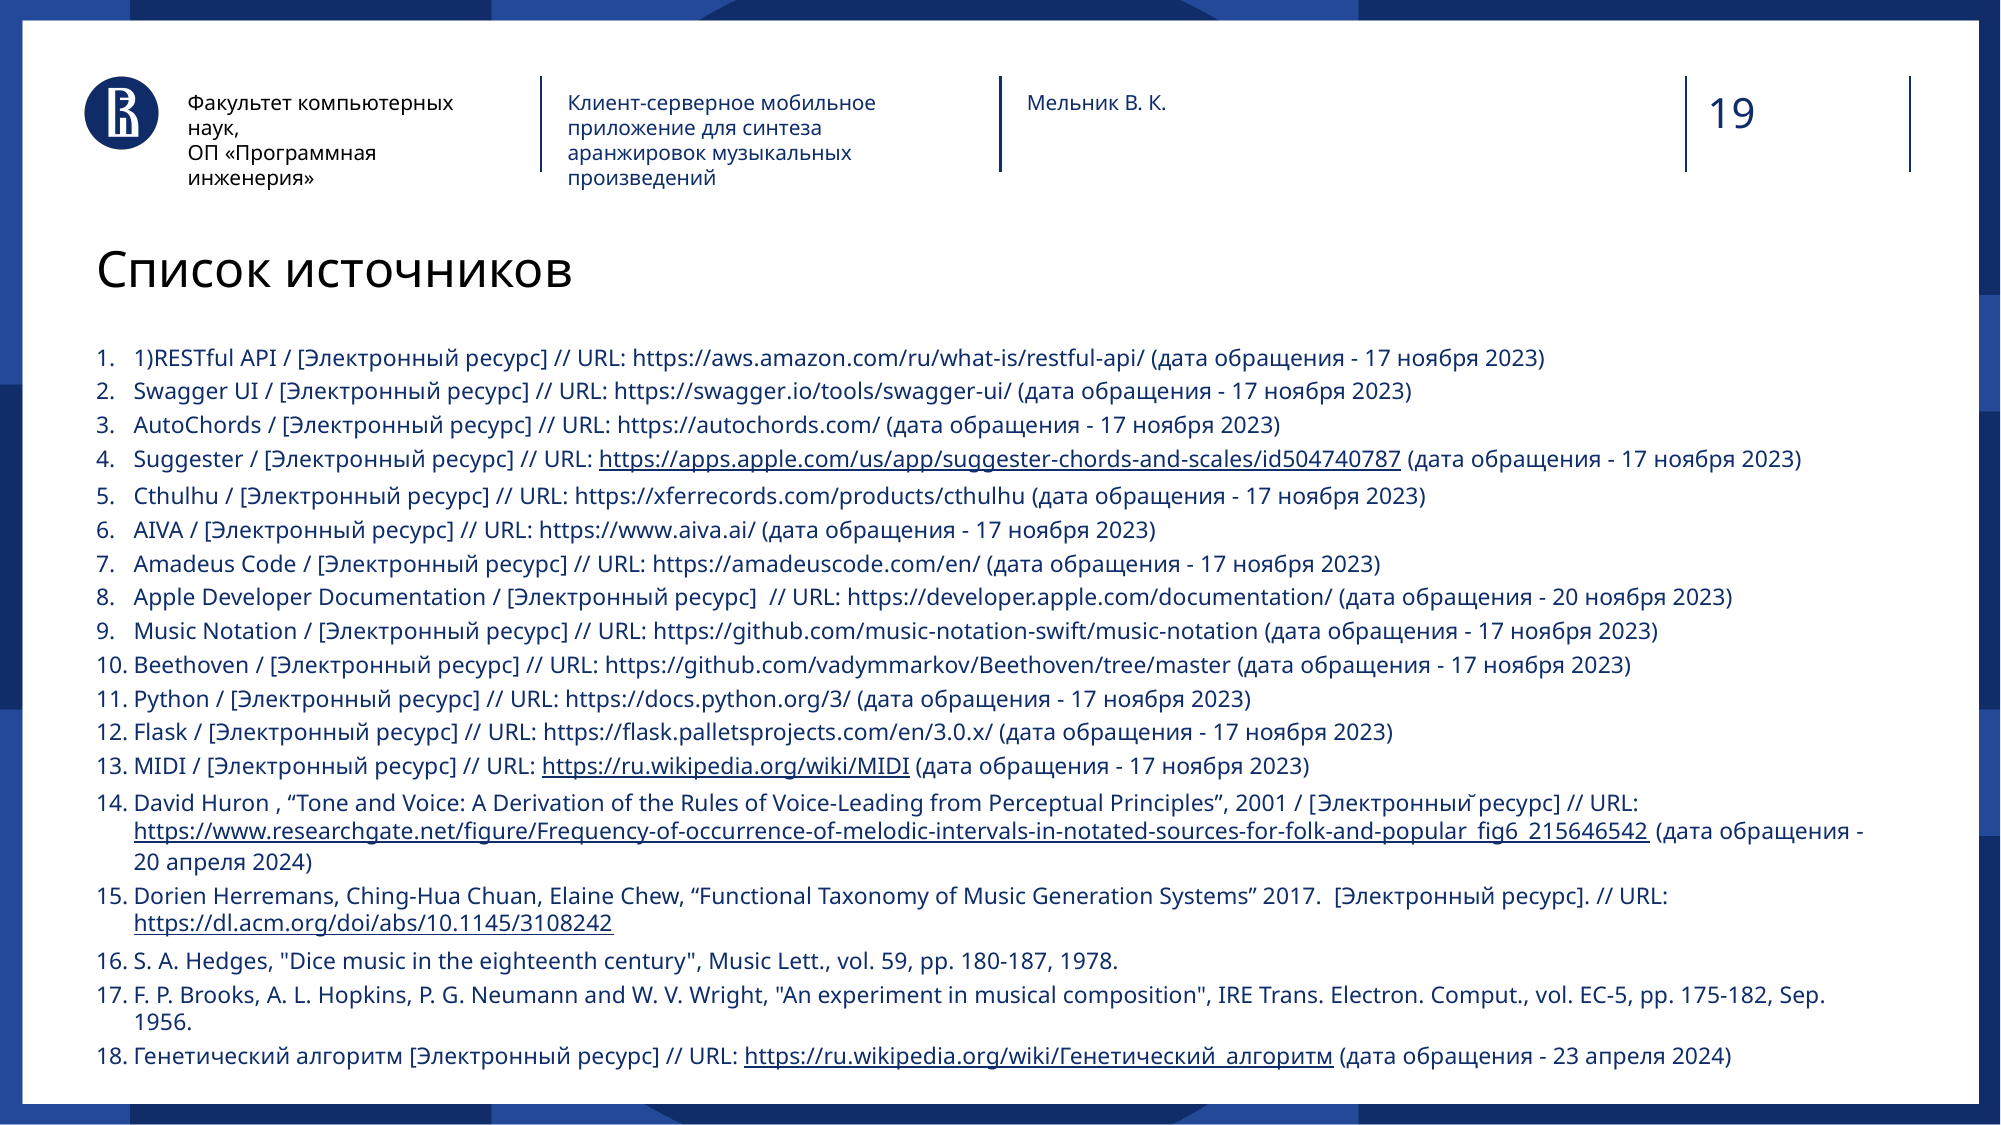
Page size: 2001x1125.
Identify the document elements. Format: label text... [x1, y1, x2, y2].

list Факультет компьютерных наук, ОП «Программная инженерия» [187, 90, 500, 159]
list Мельник В. К. [1026, 90, 1367, 157]
title Список источников [96, 237, 1927, 365]
list Клиент-серверное мобильное приложение для синтеза аранжировок музыкальных произведений [567, 90, 948, 157]
list 1)RESTful API / [Электронный ресурс] // URL: https://aws.amazon.com/ru/what-is/restful-api/ (дата обращения - 17 ноября 2023) Swagger UI / [Электронный ресурс] // URL: https://swagger.io/tools/swagger-ui/ (дата обращения - 17 ноября 2023) AutoChords / [Электронный ресурс] // URL: https://autochords.com/ (дата обращения - 17 ноября 2023) Suggester / [Электронный ресурс] // URL: https://apps.apple.com/us/app/suggester-chords-and-scales/id504740787 (дата обращения - 17 ноября 2023) Cthulhu / [Электронный ресурс] // URL: https://xferrecords.com/products/cthulhu (дата обращения - 17 ноября 2023) AIVA / [Электронный ресурс] // URL: https://www.aiva.ai/ (дата обращения - 17 ноября 2023) Amadeus Code / [Электронный ресурс] // URL: https://amadeuscode.com/en/ (дата обращения - 17 ноября 2023) Apple Developer Documentation / [Электронный ресурс] // URL: https://developer.apple.com/documentation/ (дата обращения - 20 ноября 2023) Music Notation / [Электронный ресурс] // URL: https://github.com/music-notation-swift/music-notation (дата обращения - 17 ноября 2023) Beethoven / [Электронный ресурс] // URL: https://github.com/vadymmarkov/Beethoven/tree/master (дата обращения - 17 ноября 2023) Python / [Электронный ресурс] // URL: https://docs.python.org/3/ (дата обращения - 17 ноября 2023) Flask / [Электронный ресурс] // URL: https://flask.palletsprojects.com/en/3.0.x/ (дата обращения - 17 ноября 2023) MIDI / [Электронный ресурс] // URL: https://ru.wikipedia.org/wiki/MIDI (дата обращения - 17 ноября 2023) David Huron , “Tone and Voice: A Derivation of the Rules of Voice-Leading from Perceptual Principles”, 2001 / [Электронный ресурс] // URL: https://www.researchgate.net/figure/Frequency-of-occurrence-of-melodic-intervals-in-notated-sources-for-folk-and-popular_fig6_215646542 (дата обращения - 20 апреля 2024) Dorien Herremans, Ching-Hua Chuan, Elaine Chew, “Functional Taxonomy of Music Generation Systems” 2017. [Электронный ресурс]. // URL: https://dl.acm.org/doi/abs/10.1145/3108242 S. A. Hedges, "Dice music in the eighteenth century", Music Lett., vol. 59, pp. 180-187, 1978. F. P. Brooks, A. L. Hopkins, P. G. Neumann and W. V. Wright, "An experiment in musical composition", IRE Trans. Electron. Comput., vol. EC-5, pp. 175-182, Sep. 1956. Генетический алгоритм [Электронный ресурс] // URL: https://ru.wikipedia.org/wiki/Генетический_алгоритм (дата обращения - 23 апреля 2024) [96, 343, 1890, 1011]
picture [0, 0, 2001, 1125]
